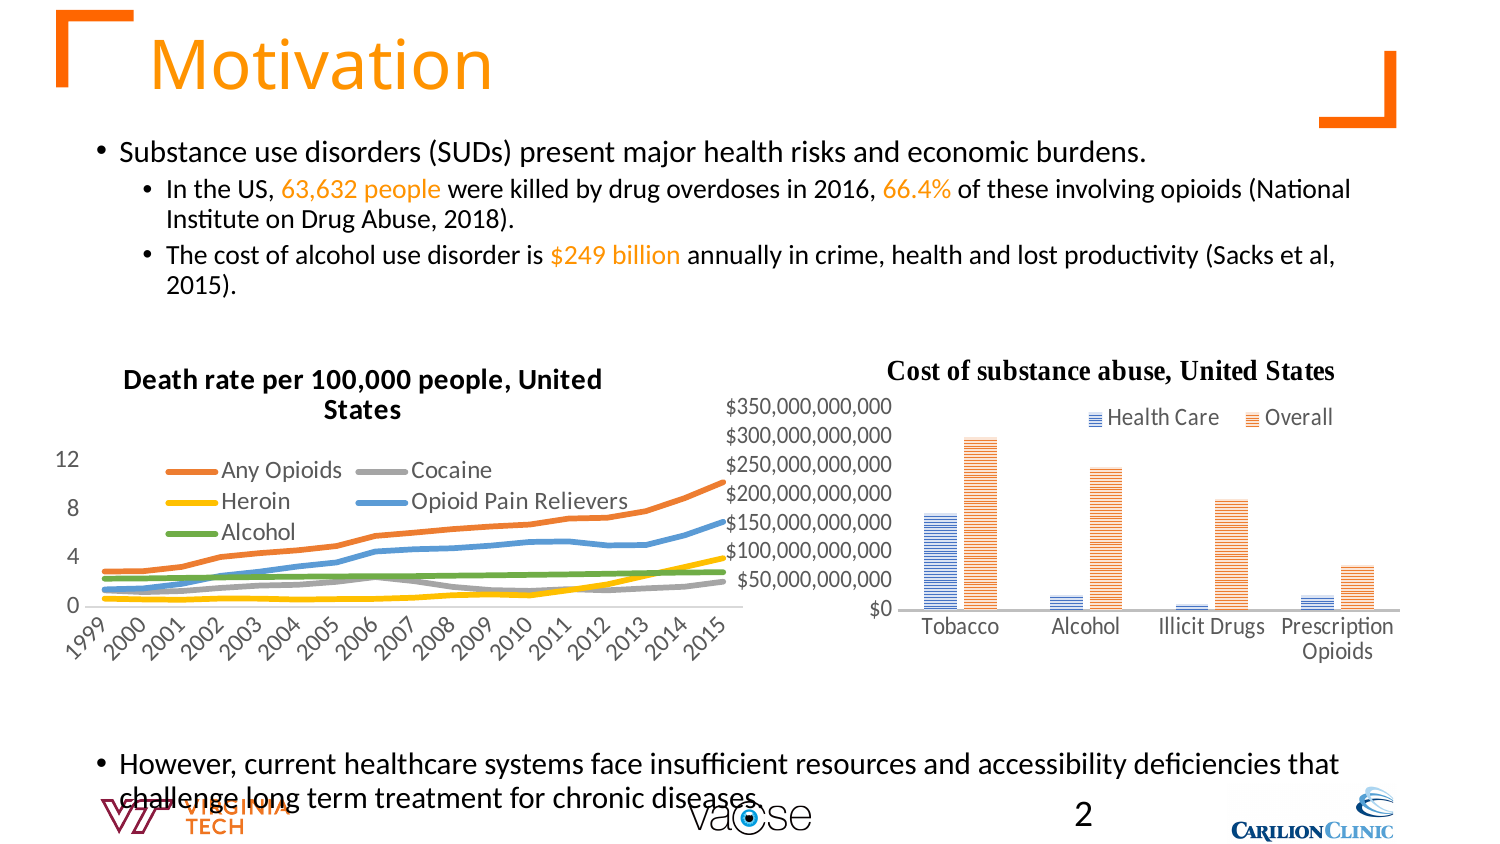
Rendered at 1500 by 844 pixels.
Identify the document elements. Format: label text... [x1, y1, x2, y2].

list Substance use disorders (SUDs) present major health risks and economic burdens. In the US, 63,632 people were killed by drug overdoses in 2016, 66.4% of these involving opioids (National Institute on Drug Abuse, 2018). The cost of alcohol use disorder is $249 billion annually in crime, health and lost productivity (Sacks et al, 2015). However, current healthcare systems face insufficient resources and accessibility deficiencies that challenge long term treatment for chronic diseases. [80, 127, 1397, 351]
picture [1227, 827, 1397, 844]
slide_number 2 [1059, 782, 1397, 827]
picture [73, 768, 318, 844]
list Substance use disorders (SUDs) present major health risks and economic burdens. In the US, 63,632 people were killed by drug overdoses in 2016, 66.4% of these involving opioids (National Institute on Drug Abuse, 2018). The cost of alcohol use disorder is $249 billion annually in crime, health and lost productivity (Sacks et al, 2015). However, current healthcare systems face insufficient resources and accessibility deficiencies that challenge long term treatment for chronic diseases. [80, 673, 1397, 827]
title Motivation [133, 4, 1397, 127]
chart [39, 346, 1429, 690]
picture [689, 827, 811, 835]
